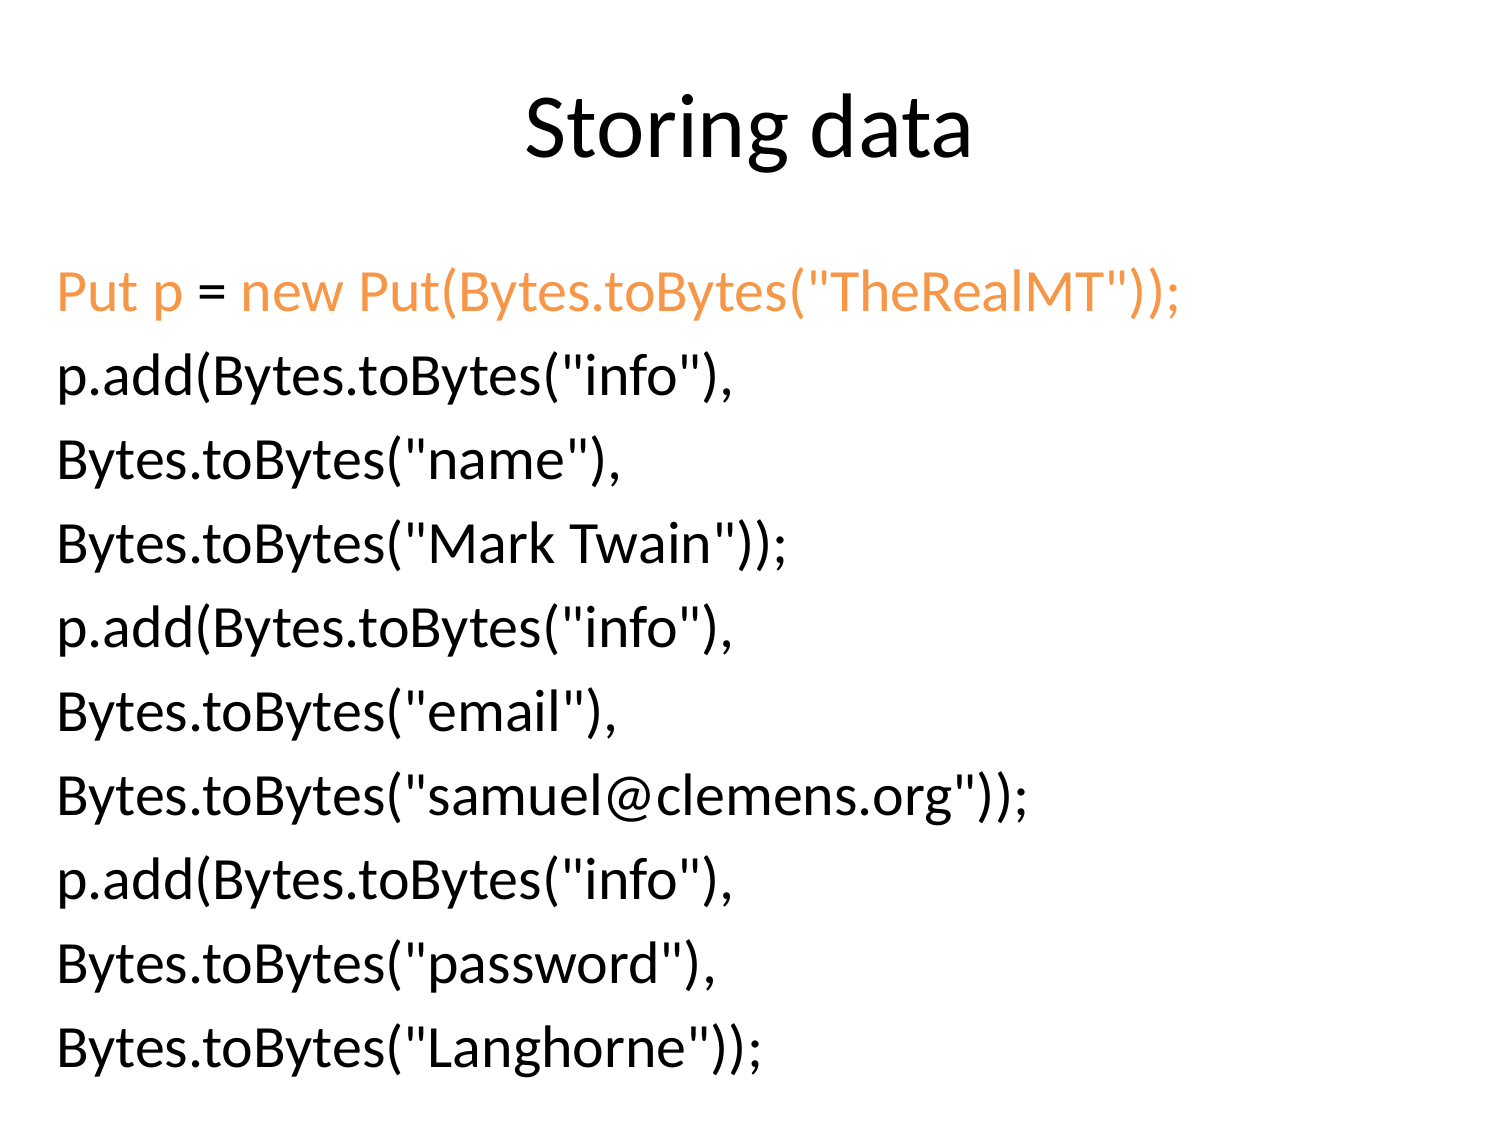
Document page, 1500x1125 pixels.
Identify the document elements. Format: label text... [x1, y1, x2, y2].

list Put p = new Put(Bytes.toBytes("TheRealMT")); p.add(Bytes.toBytes("info"), Bytes.toBytes("name"), Bytes.toBytes("Mark Twain")); p.add(Bytes.toBytes("info"), Bytes.toBytes("email"), Bytes.toBytes("samuel@clemens.org")); p.add(Bytes.toBytes("info"), Bytes.toBytes("password"), Bytes.toBytes("Langhorne")); [41, 243, 1467, 1087]
title Storing data [75, 45, 1425, 197]
